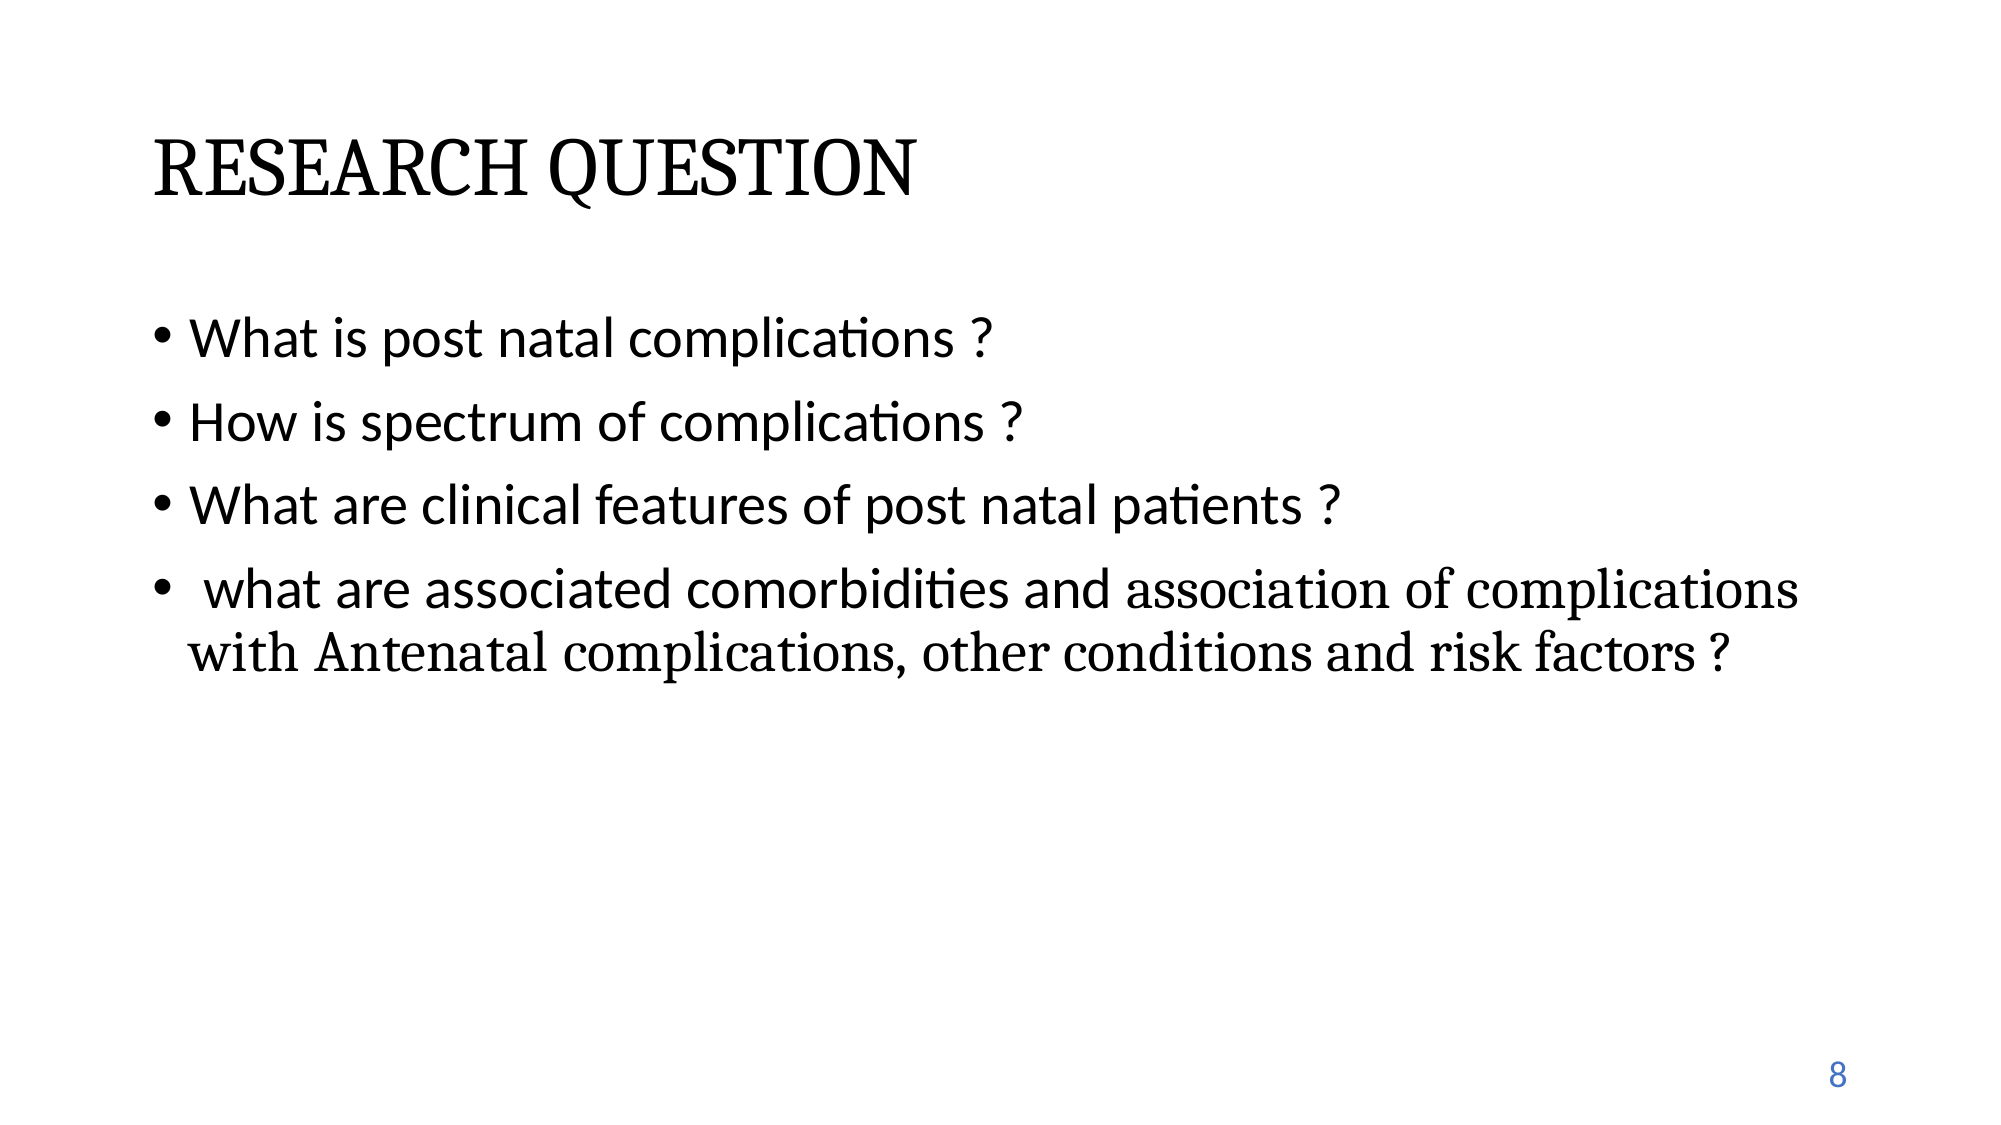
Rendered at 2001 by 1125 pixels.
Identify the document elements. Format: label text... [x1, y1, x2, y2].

title RESEARCH QUESTION [137, 59, 1863, 278]
slide_number 8 [1412, 1042, 1863, 1103]
list What is post natal complications ? How is spectrum of complications ? What are clinical features of post natal patients ? what are associated comorbidities and association of complications with Antenatal complications, other conditions and risk factors ? [137, 299, 1863, 1014]
